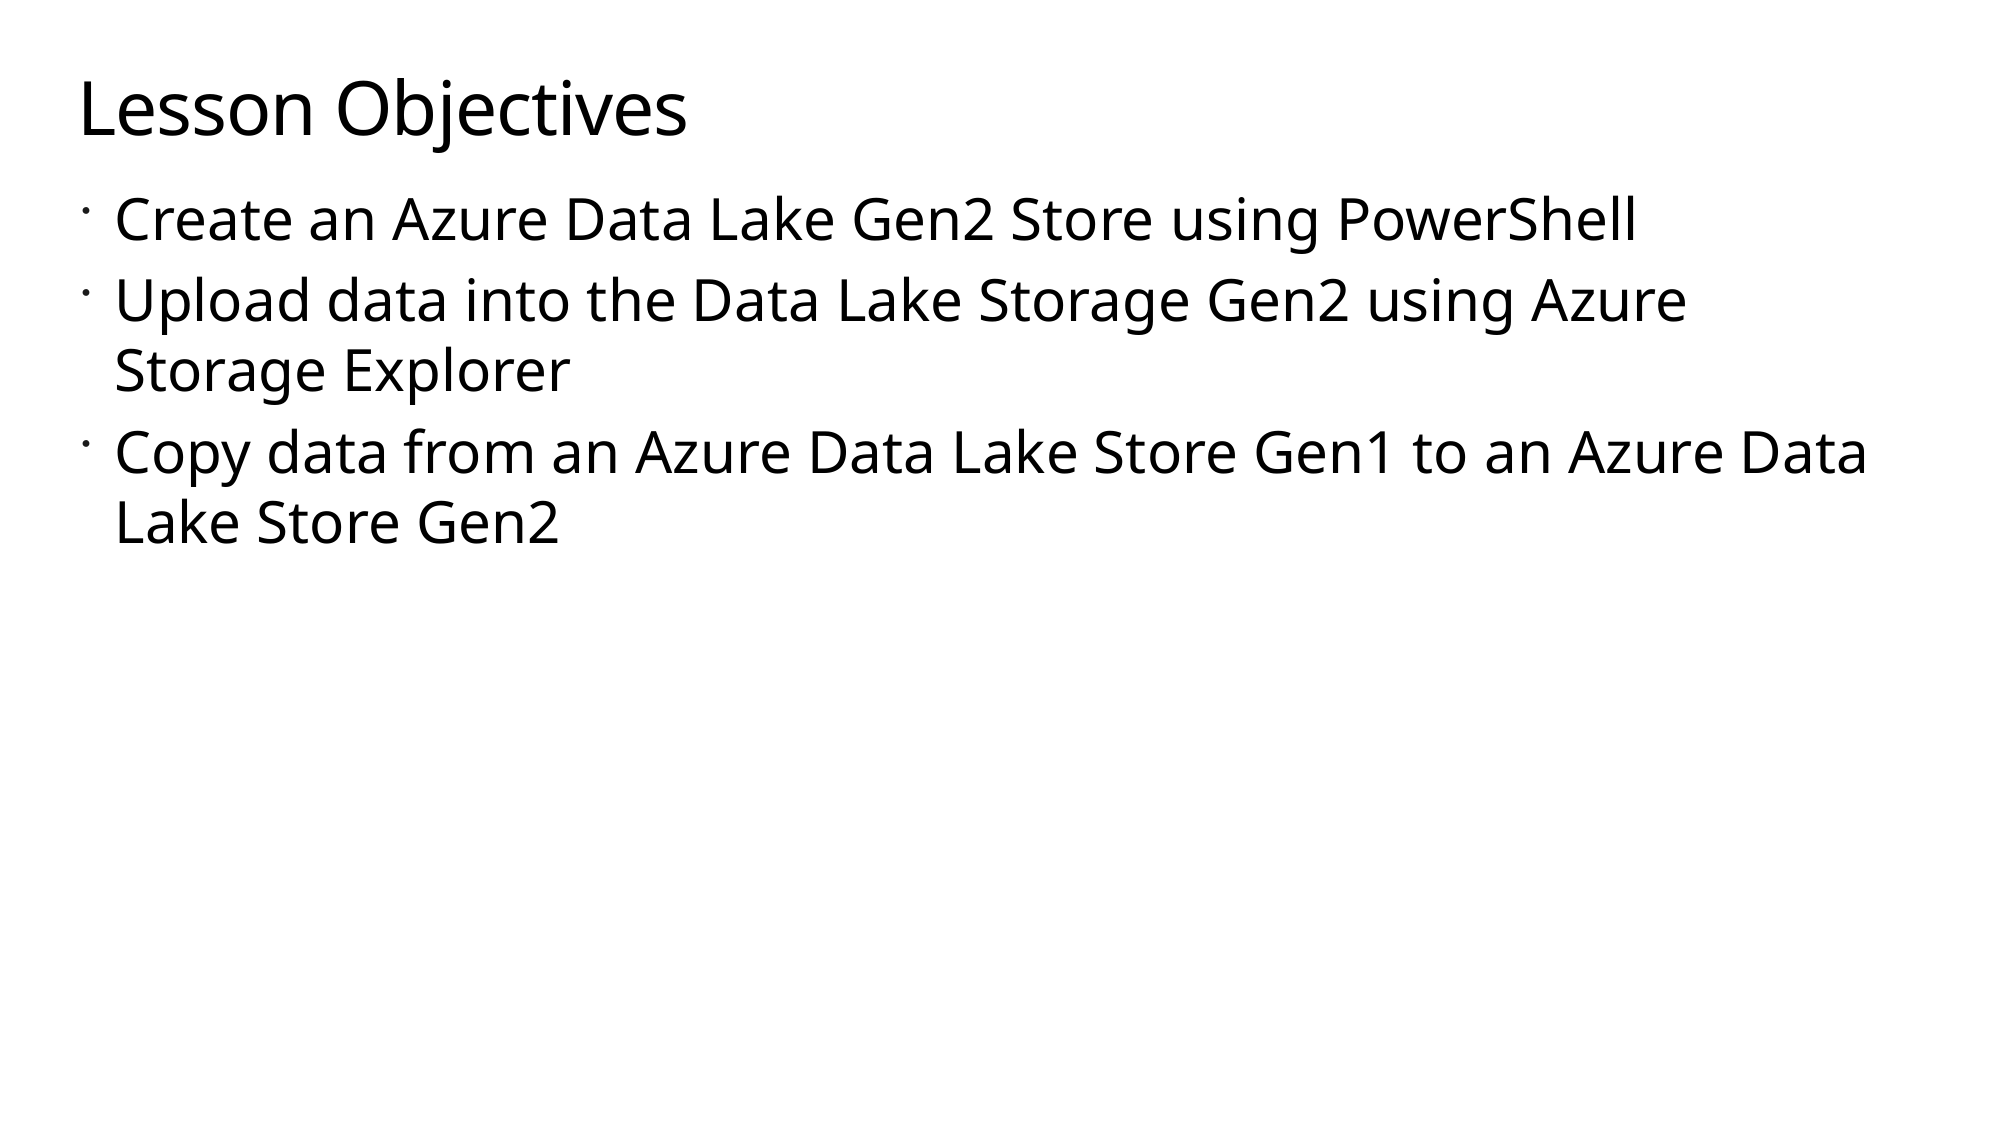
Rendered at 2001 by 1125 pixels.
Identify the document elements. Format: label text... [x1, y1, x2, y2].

list Create an Azure Data Lake Gen2 Store using PowerShell Upload data into the Data Lake Storage Gen2 using Azure Storage Explorer Copy data from an Azure Data Lake Store Gen1 to an Azure Data Lake Store Gen2 [77, 181, 1885, 649]
title Lesson Objectives [77, 60, 1885, 152]
